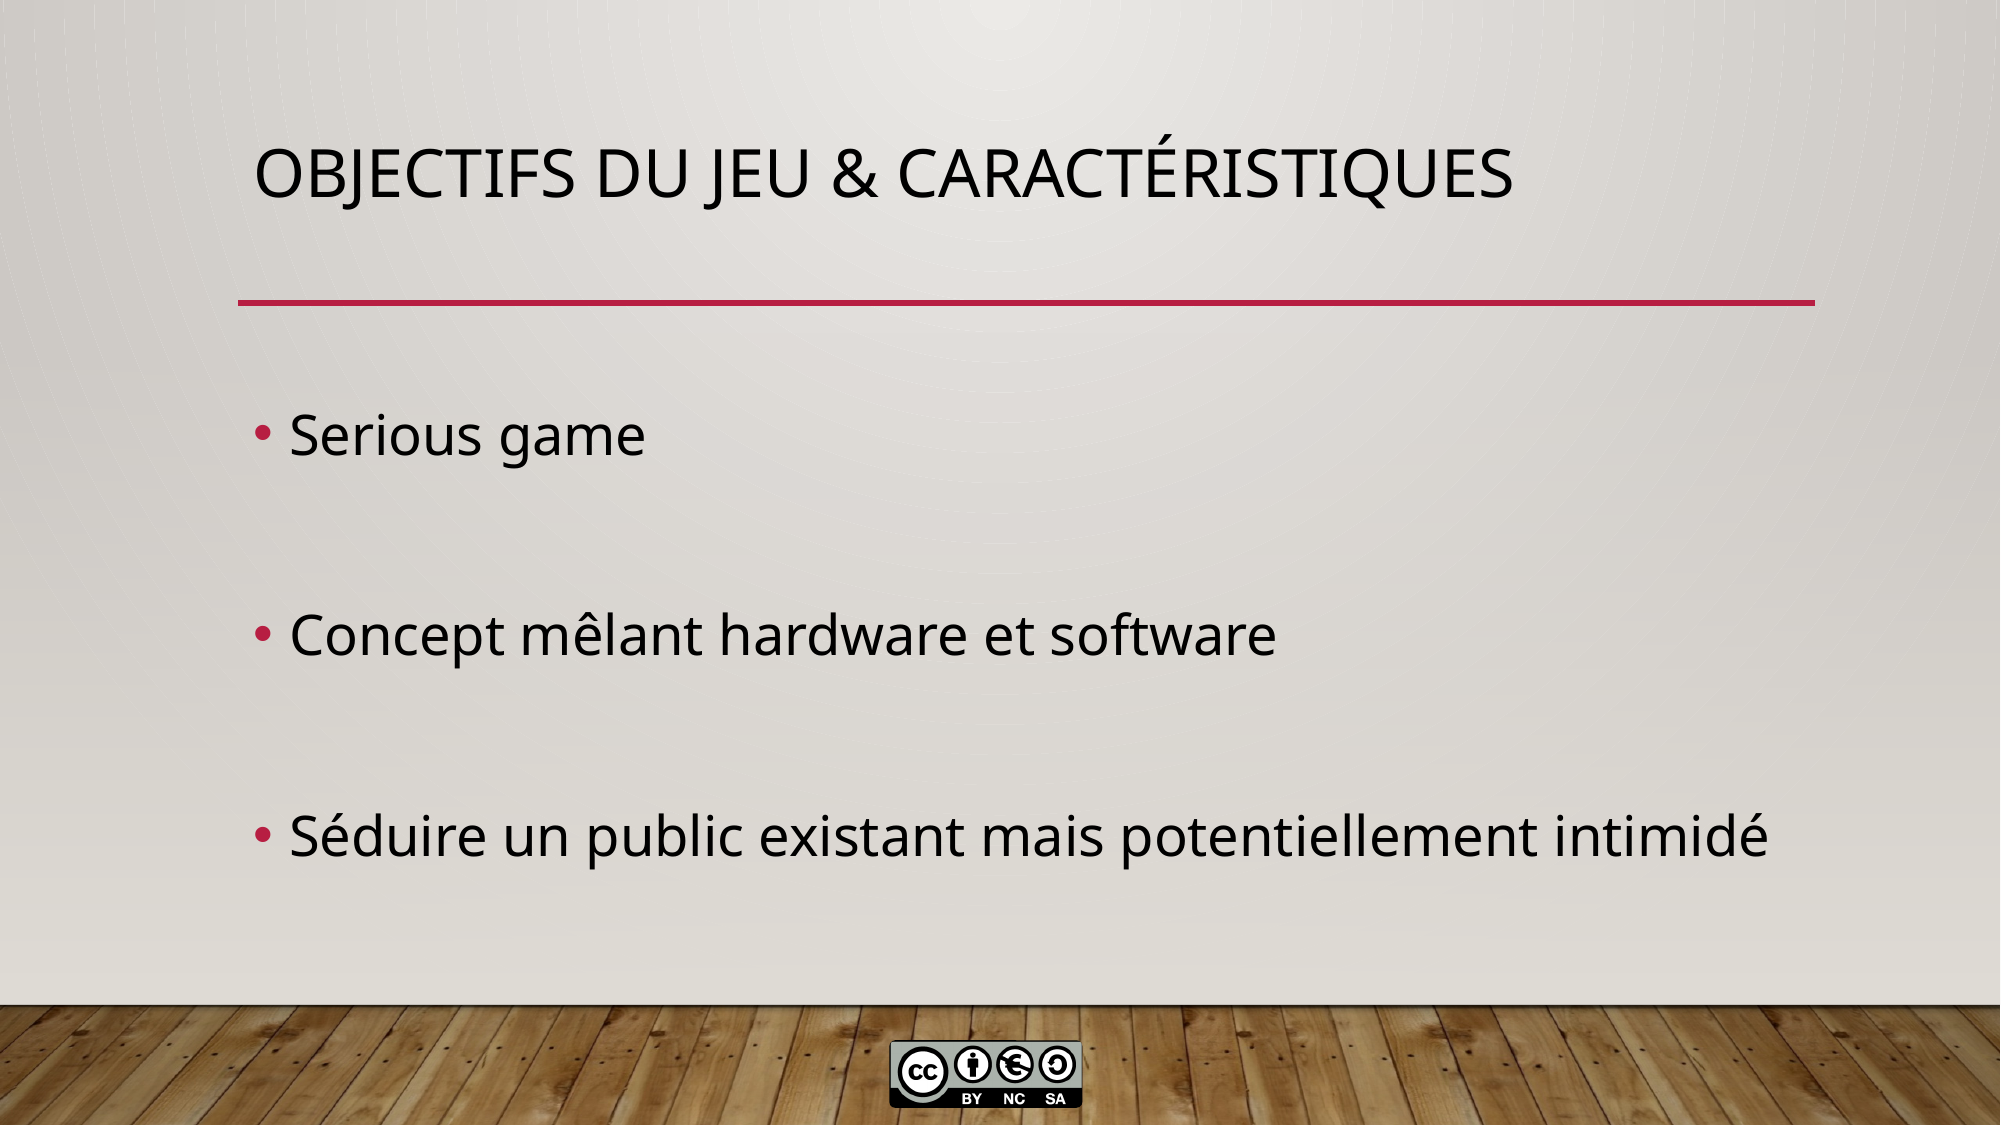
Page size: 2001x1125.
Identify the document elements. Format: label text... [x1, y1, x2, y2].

picture [0, 1005, 2000, 1125]
list Serious game Concept mêlant hardware et software Séduire un public existant mais potentiellement intimidé [238, 378, 1814, 945]
title Objectifs du jeu & Caractéristiques [238, 131, 1814, 305]
